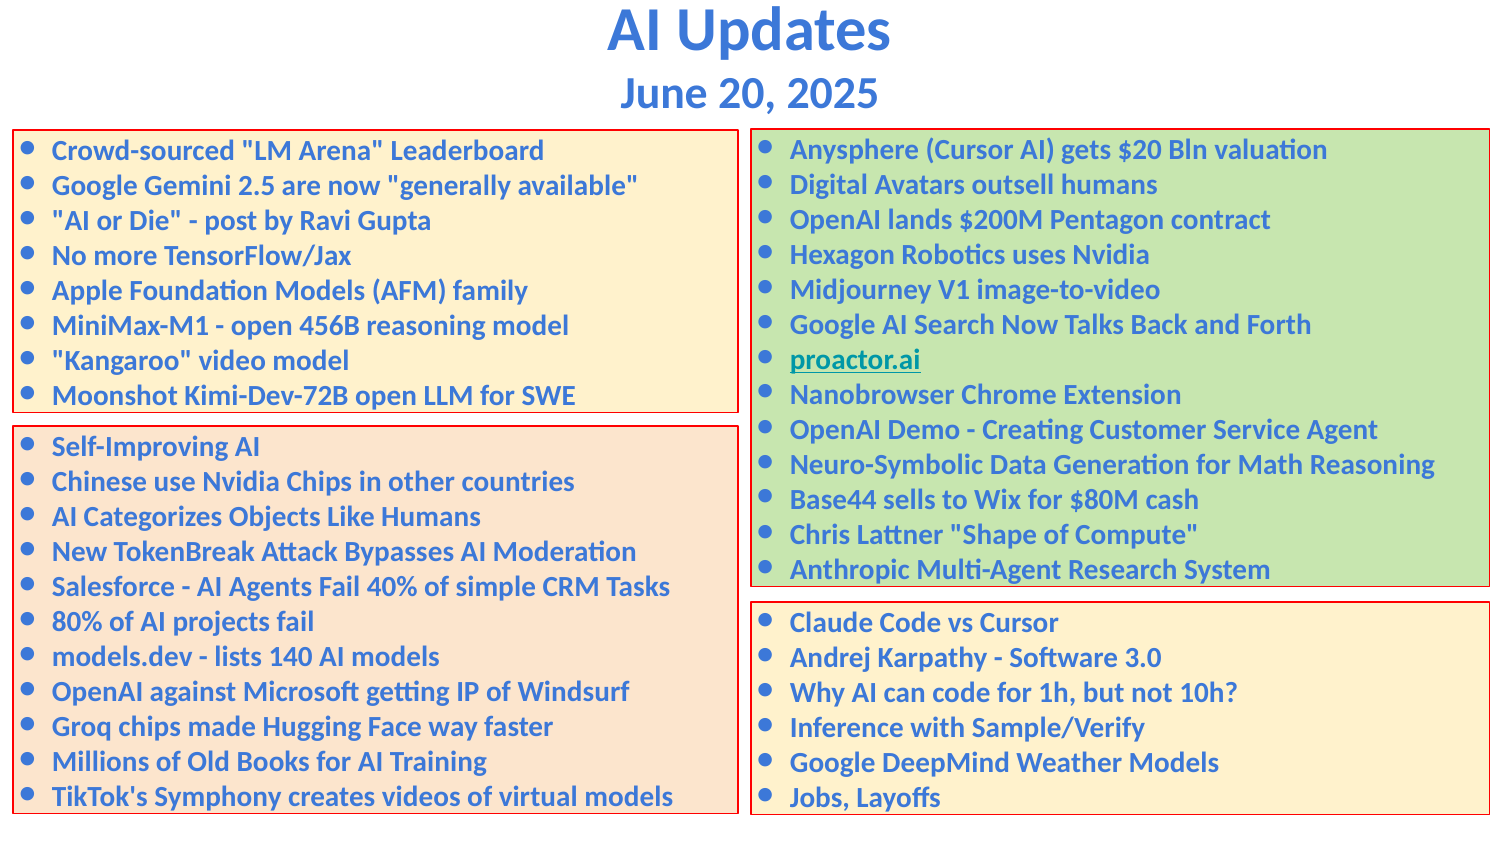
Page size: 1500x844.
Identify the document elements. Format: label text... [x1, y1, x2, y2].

text_box Self-Improving AI Chinese use Nvidia Chips in other countries AI Categorizes Objects Like Humans New TokenBreak Attack Bypasses AI Moderation Salesforce - AI Agents Fail 40% of simple CRM Tasks 80% of AI projects fail models.dev - lists 140 AI models OpenAI against Microsoft getting IP of Windsurf Groq chips made Hugging Face way faster Millions of Old Books for AI Training TikTok's Symphony creates videos of virtual models [12, 426, 738, 814]
text_box Claude Code vs Cursor Andrej Karpathy - Software 3.0 Why AI can code for 1h, but not 10h? Inference with Sample/Verify Google DeepMind Weather Models Jobs, Layoffs [750, 602, 1490, 815]
text_box Anysphere (Cursor AI) gets $20 Bln valuation Digital Avatars outsell humans OpenAI lands $200M Pentagon contract Hexagon Robotics uses Nvidia Midjourney V1 image-to-video Google AI Search Now Talks Back and Forth proactor.ai Nanobrowser Chrome Extension OpenAI Demo - Creating Customer Service Agent Neuro-Symbolic Data Generation for Math Reasoning Base44 sells to Wix for $80M cash Chris Lattner "Shape of Compute" Anthropic Multi-Agent Research System [750, 129, 1490, 587]
text_box Crowd-sourced "LM Arena" Leaderboard Google Gemini 2.5 are now "generally available" "AI or Die" - post by Ravi Gupta No more TensorFlow/Jax Apple Foundation Models (AFM) family MiniMax-M1 - open 456B reasoning model "Kangaroo" video model Moonshot Kimi-Dev-72B open LLM for SWE [12, 130, 738, 413]
text_box AI Updates June 20, 2025 [580, 0, 920, 120]
